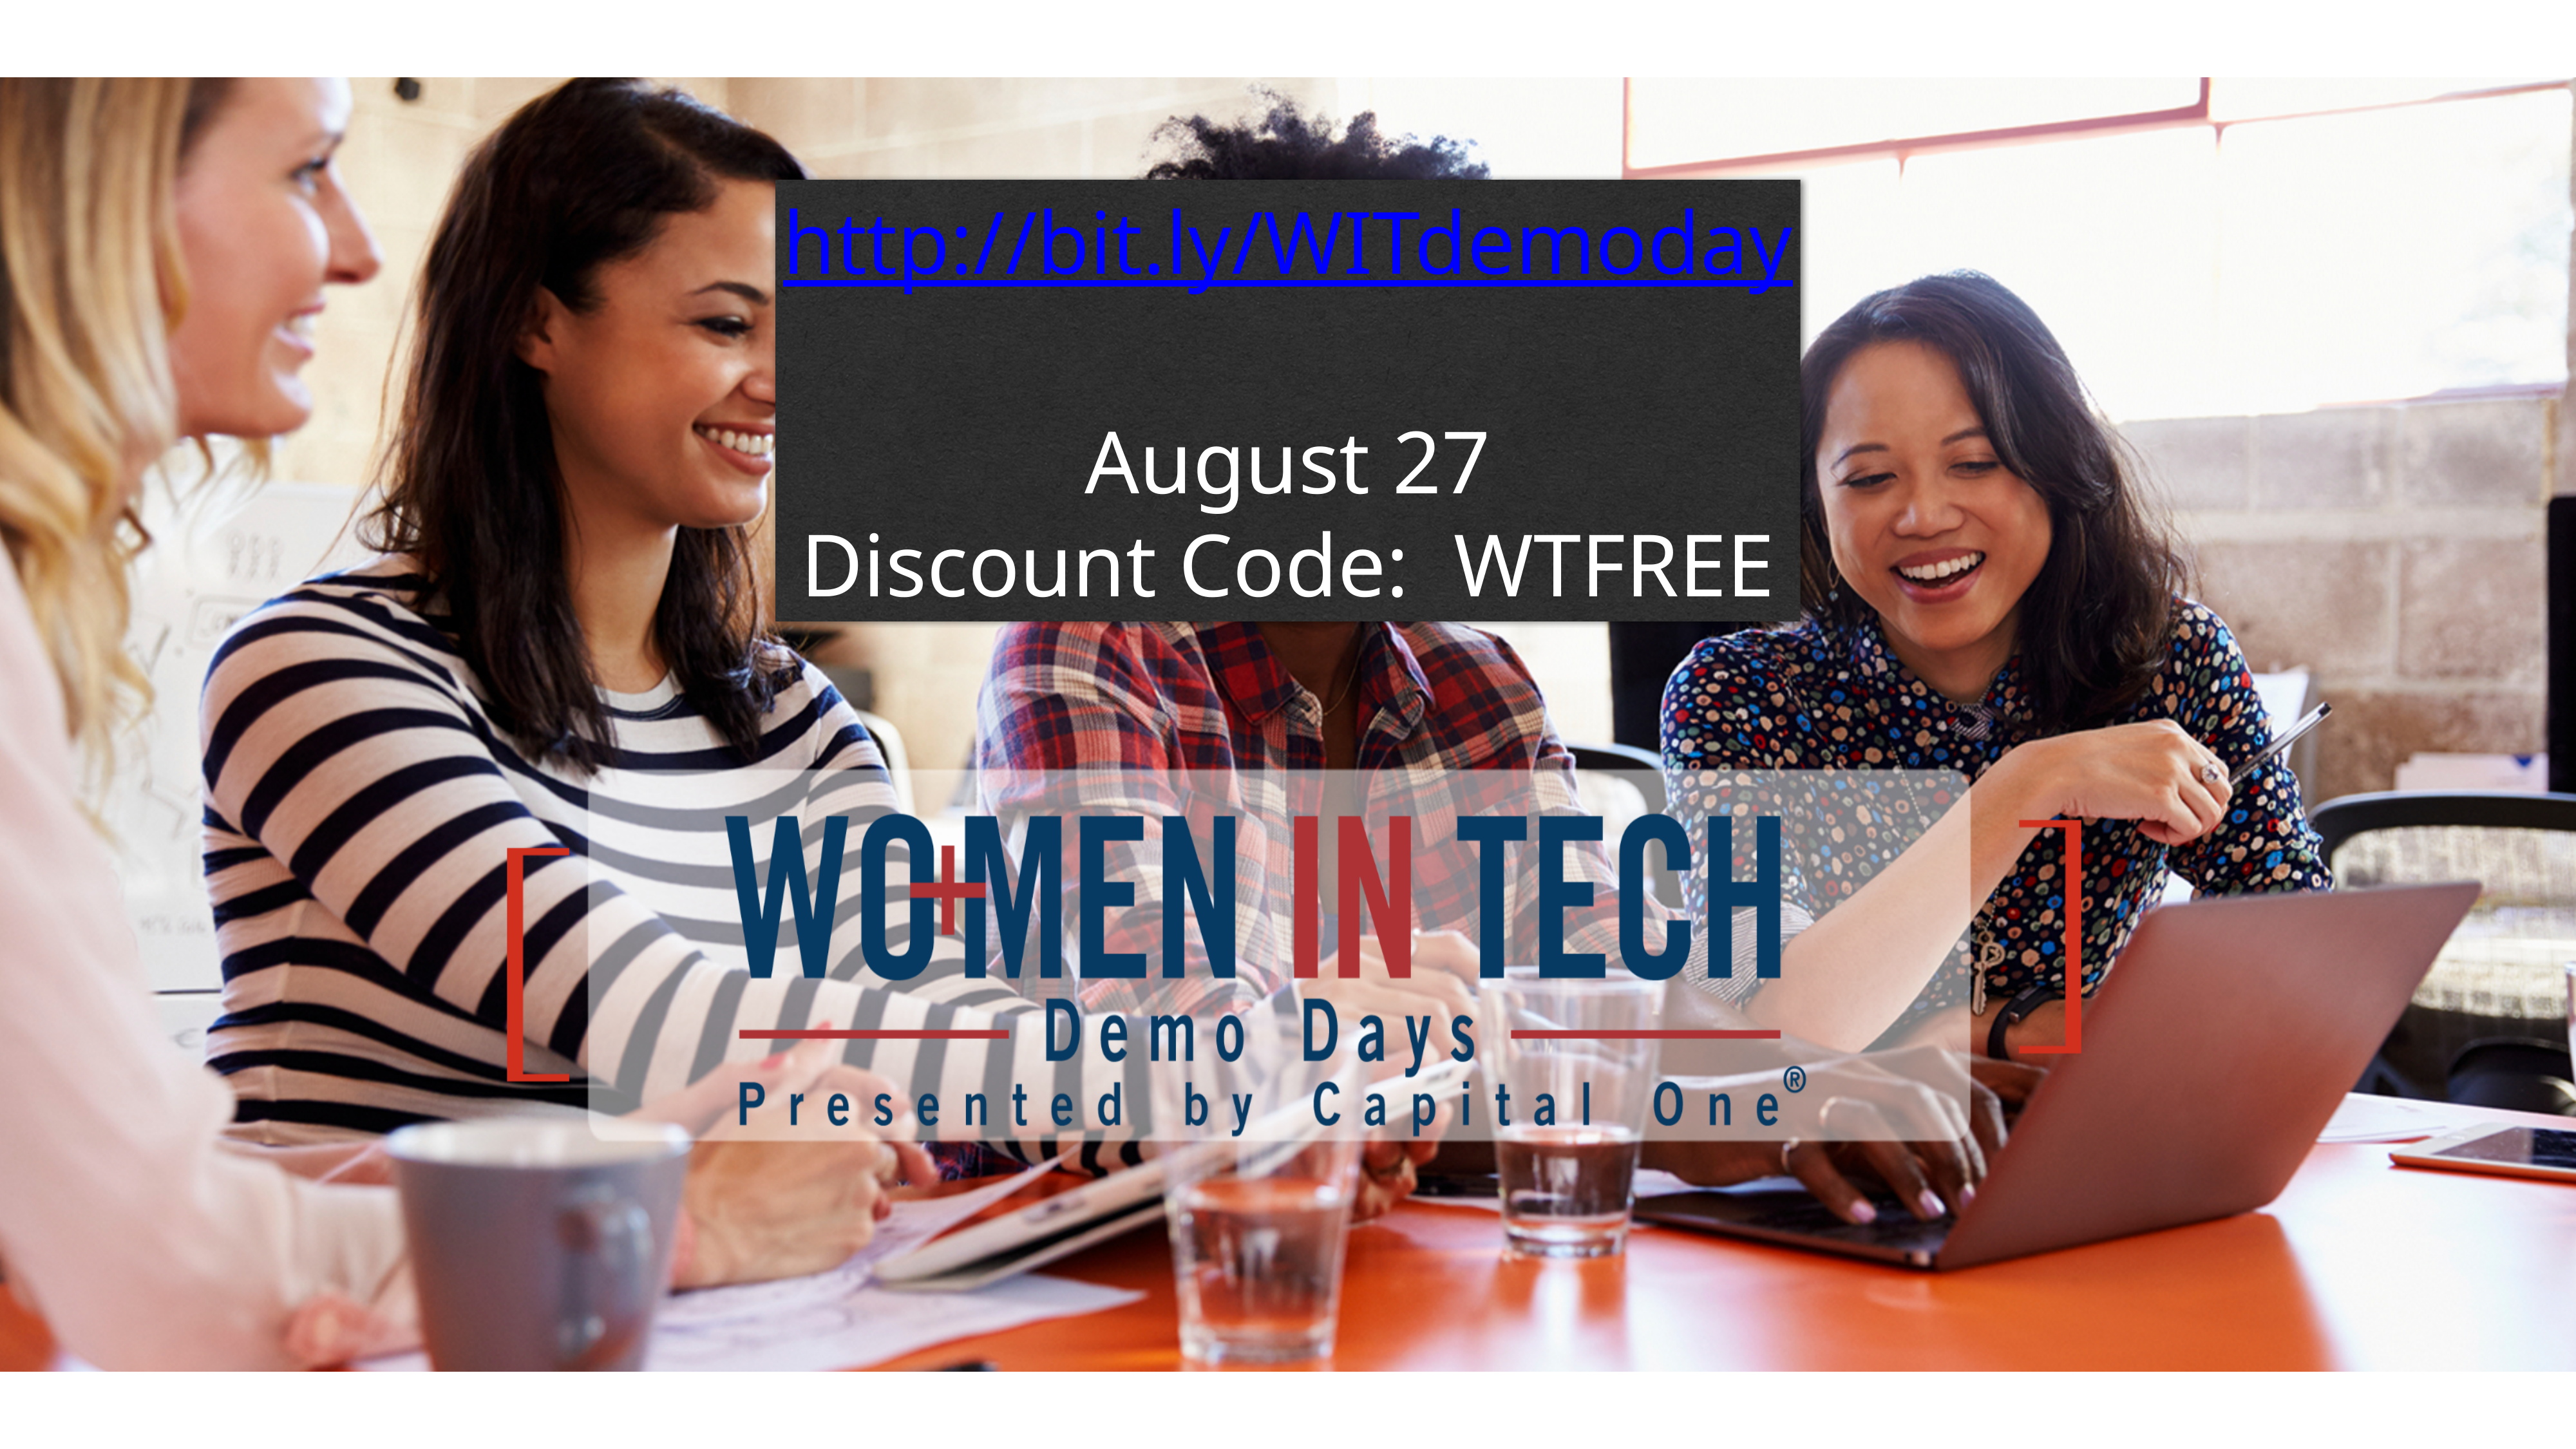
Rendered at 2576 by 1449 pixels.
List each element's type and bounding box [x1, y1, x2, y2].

picture [0, 77, 2576, 1372]
